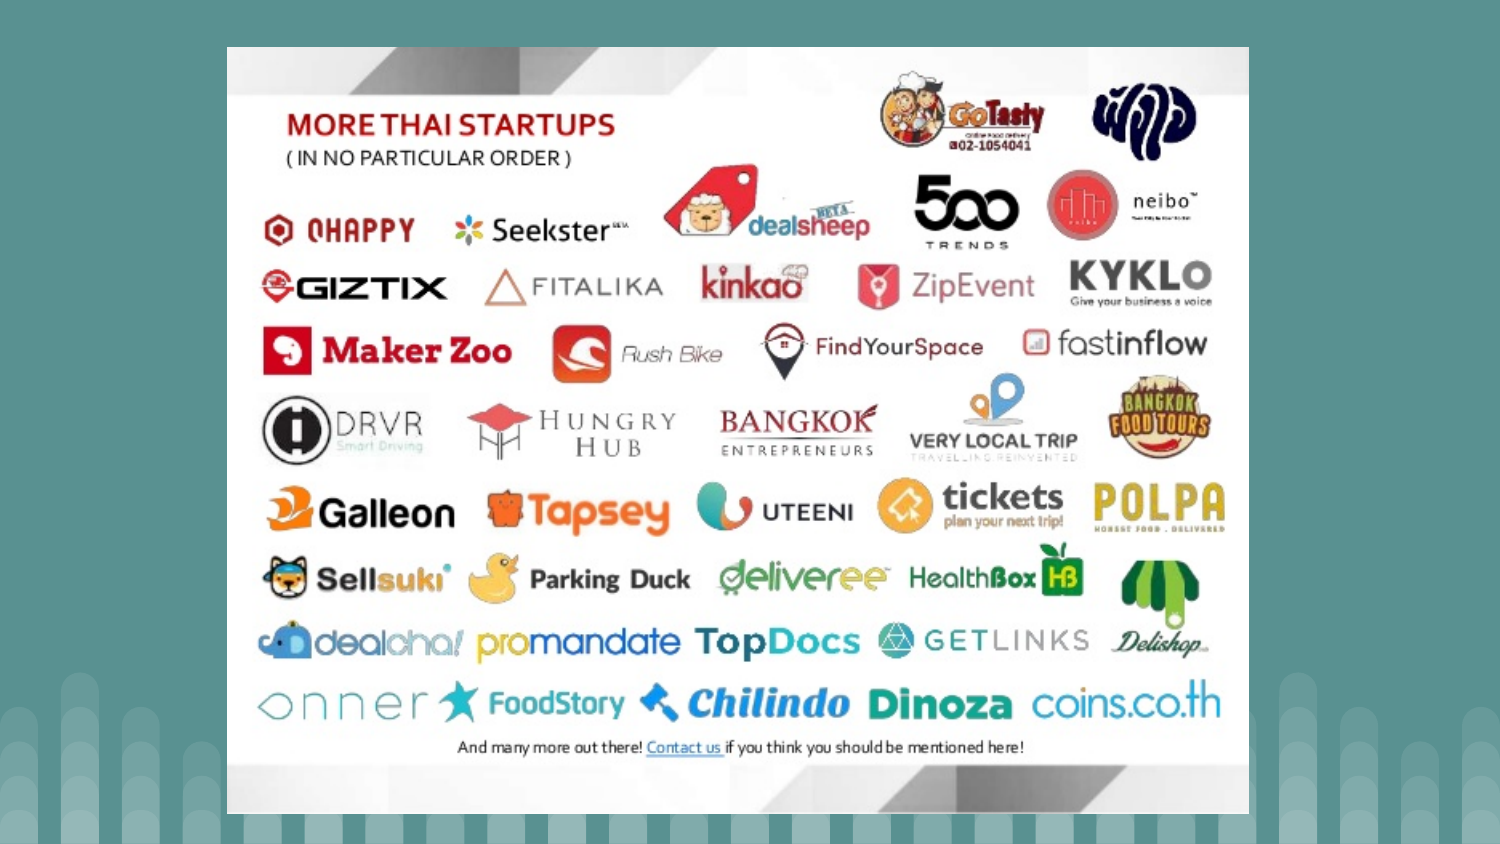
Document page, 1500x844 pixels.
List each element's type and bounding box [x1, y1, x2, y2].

picture [227, 47, 1249, 815]
